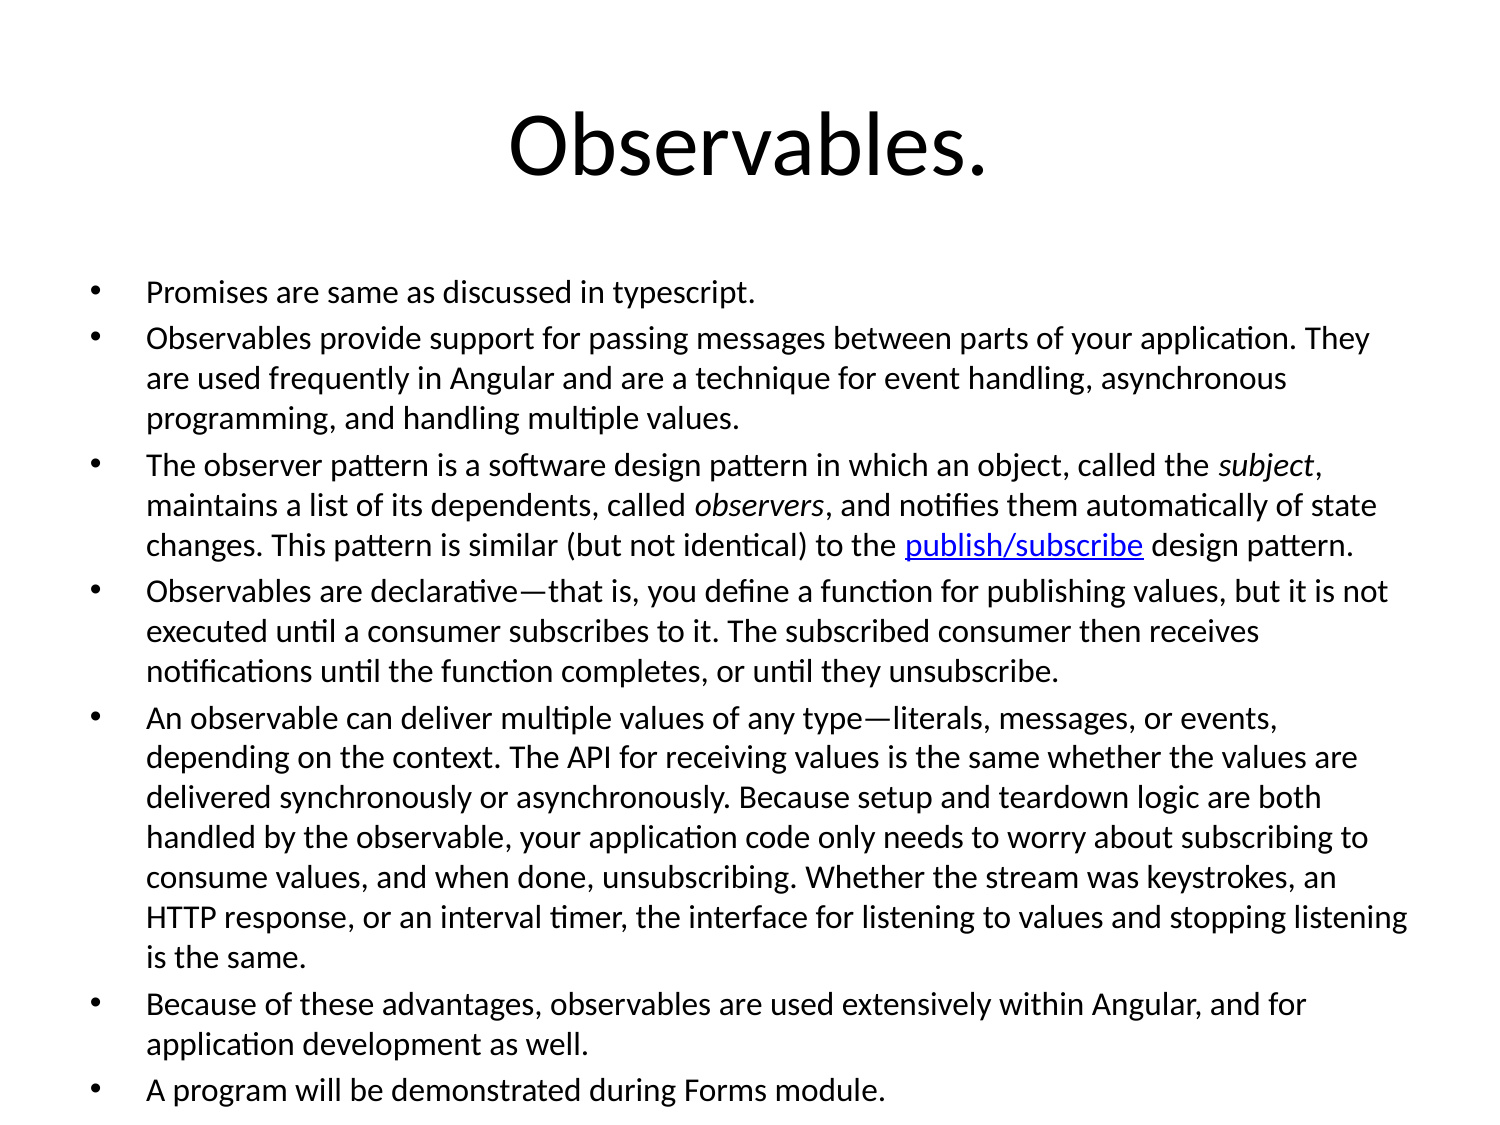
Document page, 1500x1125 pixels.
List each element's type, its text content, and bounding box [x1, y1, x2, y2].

list Promises are same as discussed in typescript. Observables provide support for passing messages between parts of your application. They are used frequently in Angular and are a technique for event handling, asynchronous programming, and handling multiple values. The observer pattern is a software design pattern in which an object, called the subject, maintains a list of its dependents, called observers, and notifies them automatically of state changes. This pattern is similar (but not identical) to the publish/subscribe design pattern. Observables are declarative—that is, you define a function for publishing values, but it is not executed until a consumer subscribes to it. The subscribed consumer then receives notifications until the function completes, or until they unsubscribe. An observable can deliver multiple values of any type—literals, messages, or events, depending on the context. The API for receiving values is the same whether the values are delivered synchronously or asynchronously. Because setup and teardown logic are both handled by the observable, your application code only needs to worry about subscribing to consume values, and when done, unsubscribing. Whether the stream was keystrokes, an HTTP response, or an interval timer, the interface for listening to values and stopping listening is the same. Because of these advantages, observables are used extensively within Angular, and for application development as well. A program will be demonstrated during Forms module. [75, 262, 1425, 1005]
title Observables. [75, 45, 1425, 232]
